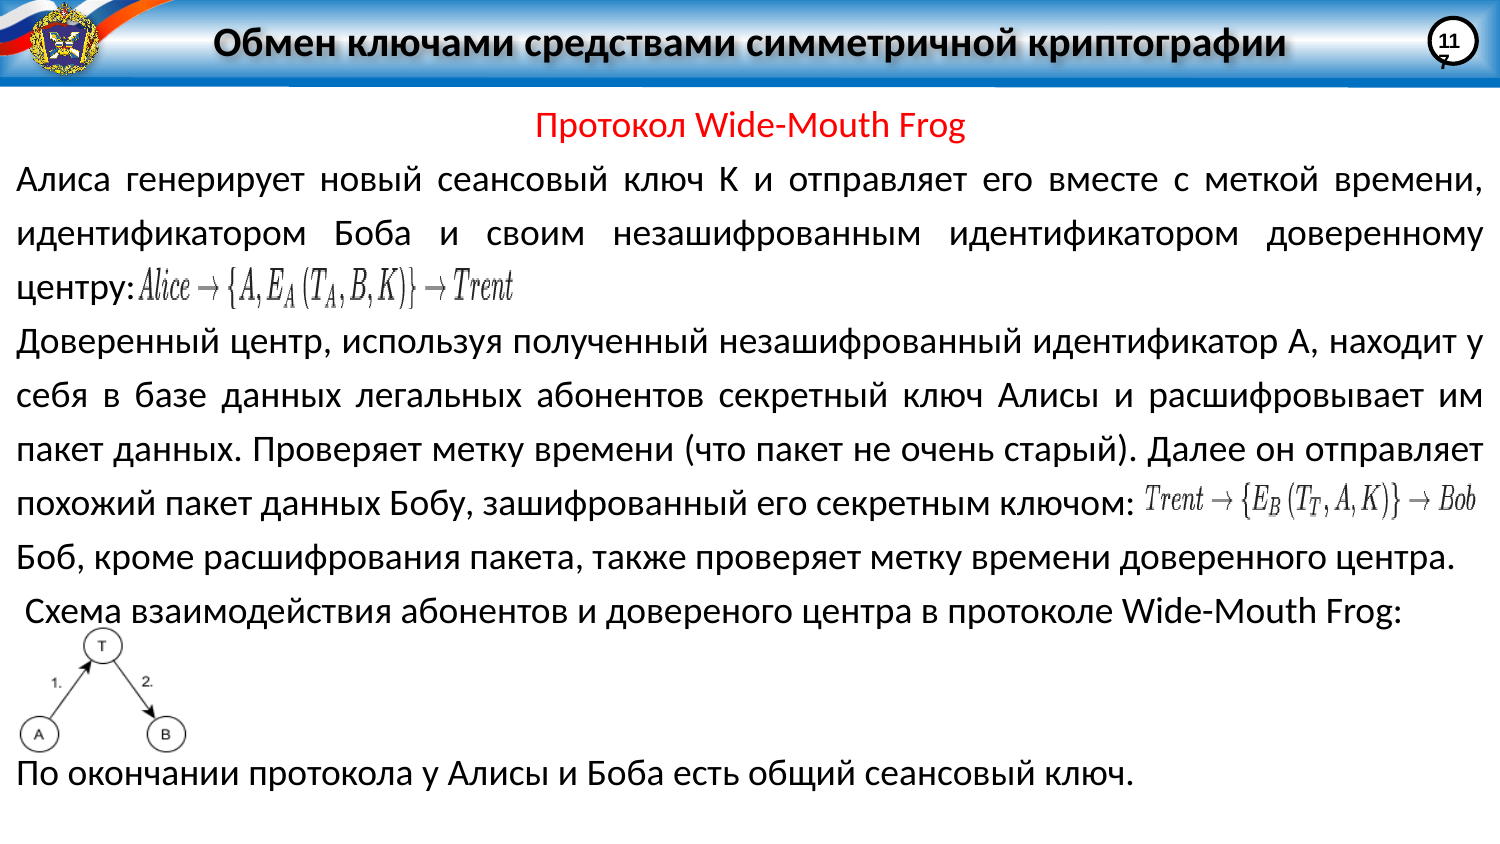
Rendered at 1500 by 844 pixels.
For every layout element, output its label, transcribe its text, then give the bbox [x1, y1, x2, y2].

slide_number 117 [1423, 12, 1483, 68]
picture [135, 266, 518, 309]
text_box Протокол Wide-Mouth Frog Алиса генерирует новый сеансовый ключ K и отправляет его вместе с меткой времени, идентификатором Боба и своим незашифрованным идентификатором доверенному центру: Доверенный центр, используя полученный незашифрованный идентификатор A, находит у себя в базе данных легальных абонентов секретный ключ Алисы и расшифровывает им пакет данных. Проверяет метку времени (что пакет не очень старый). Далее он отправляет похожий пакет данных Бобу, зашифрованный его секретным ключом: Боб, кроме расшифрования пакета, также проверяет метку времени доверенного центра. Схема взаимодействия абонентов и довереного центра в протоколе Wide-Mouth Frog: По окончании протокола у Алисы и Боба есть общий сеансовый ключ. [1, 84, 1500, 844]
picture [1, 610, 204, 769]
title Обмен ключами средствами симметричной криптографии [1, 0, 1500, 84]
picture [1144, 480, 1487, 521]
